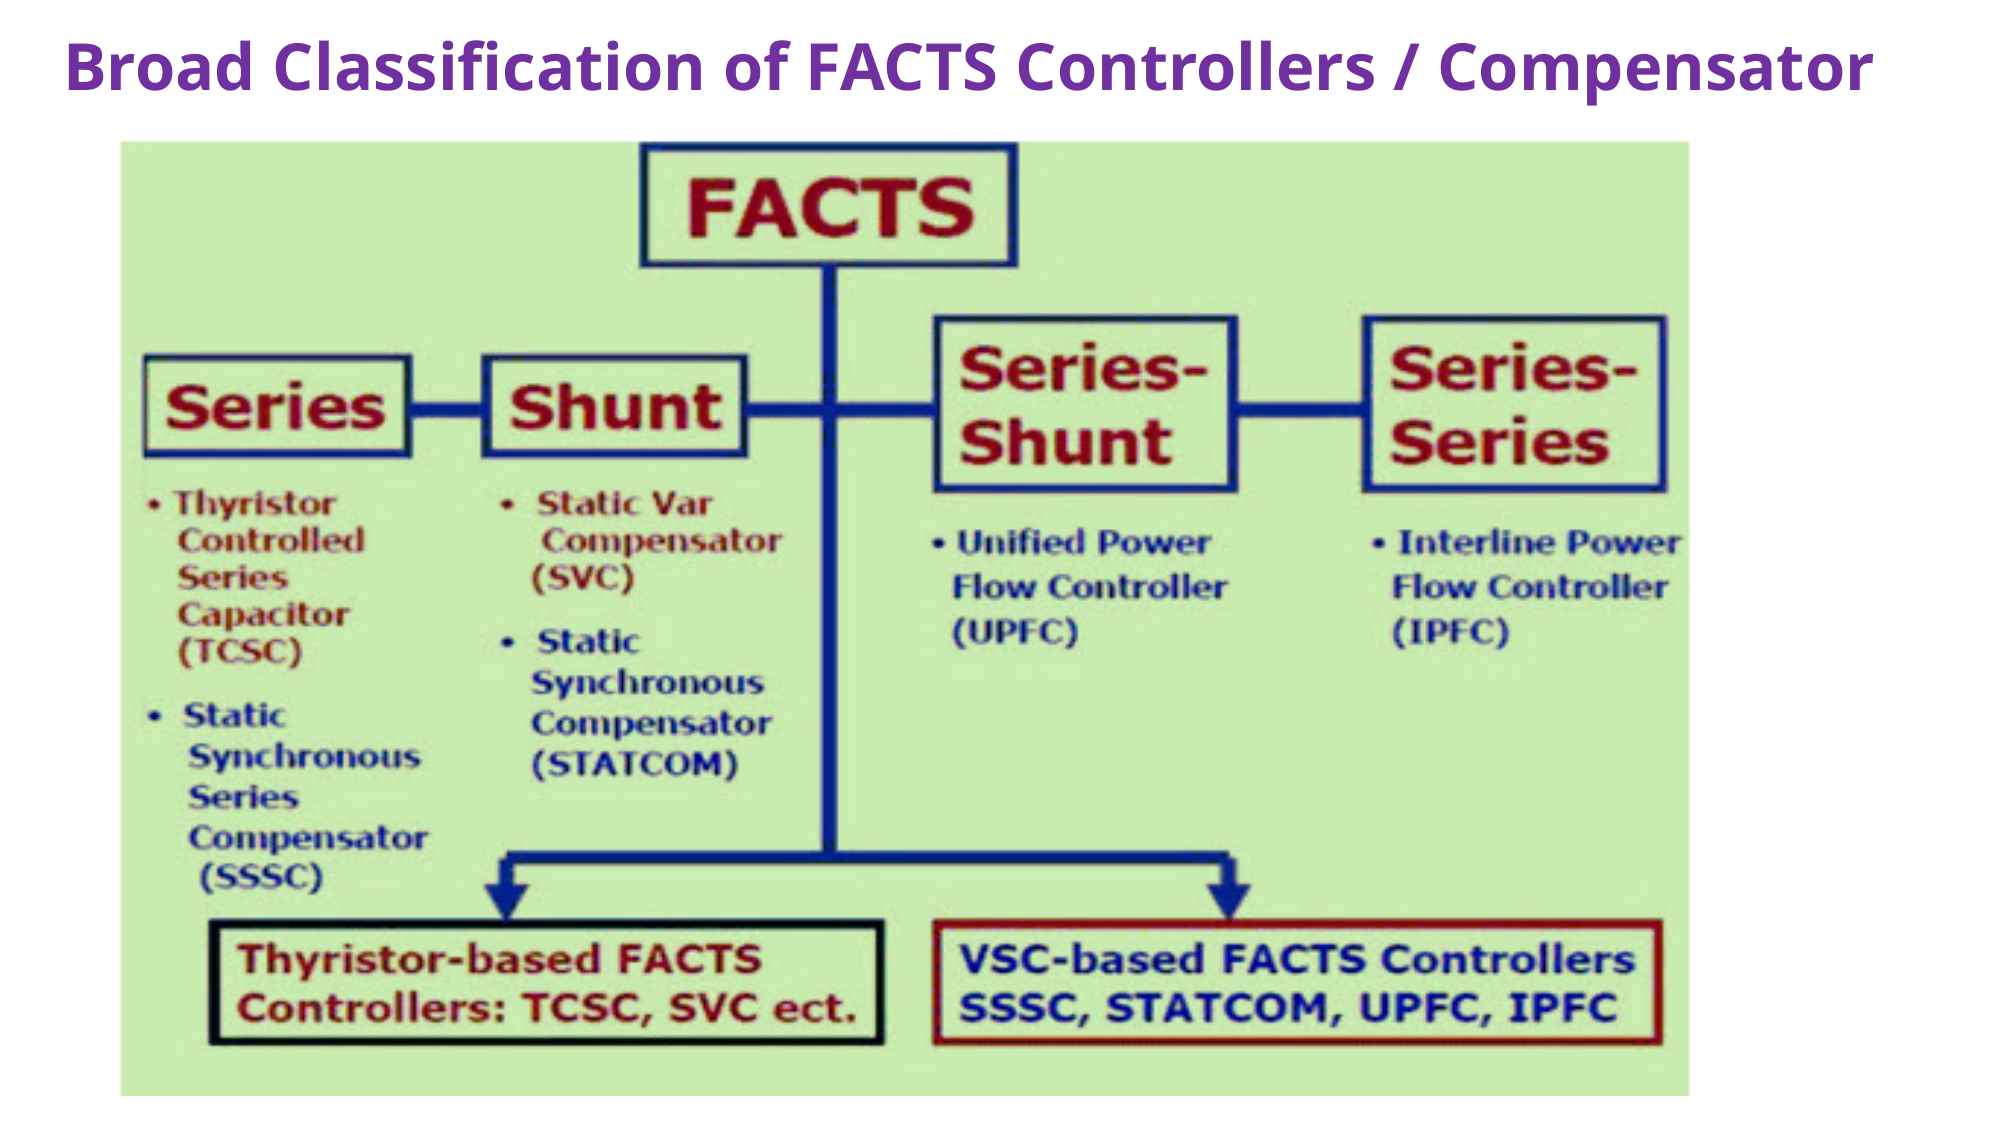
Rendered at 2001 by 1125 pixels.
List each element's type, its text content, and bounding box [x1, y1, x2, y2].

picture [107, 132, 1702, 1096]
title Broad Classification of FACTS Controllers / Compensator [48, 20, 1952, 119]
